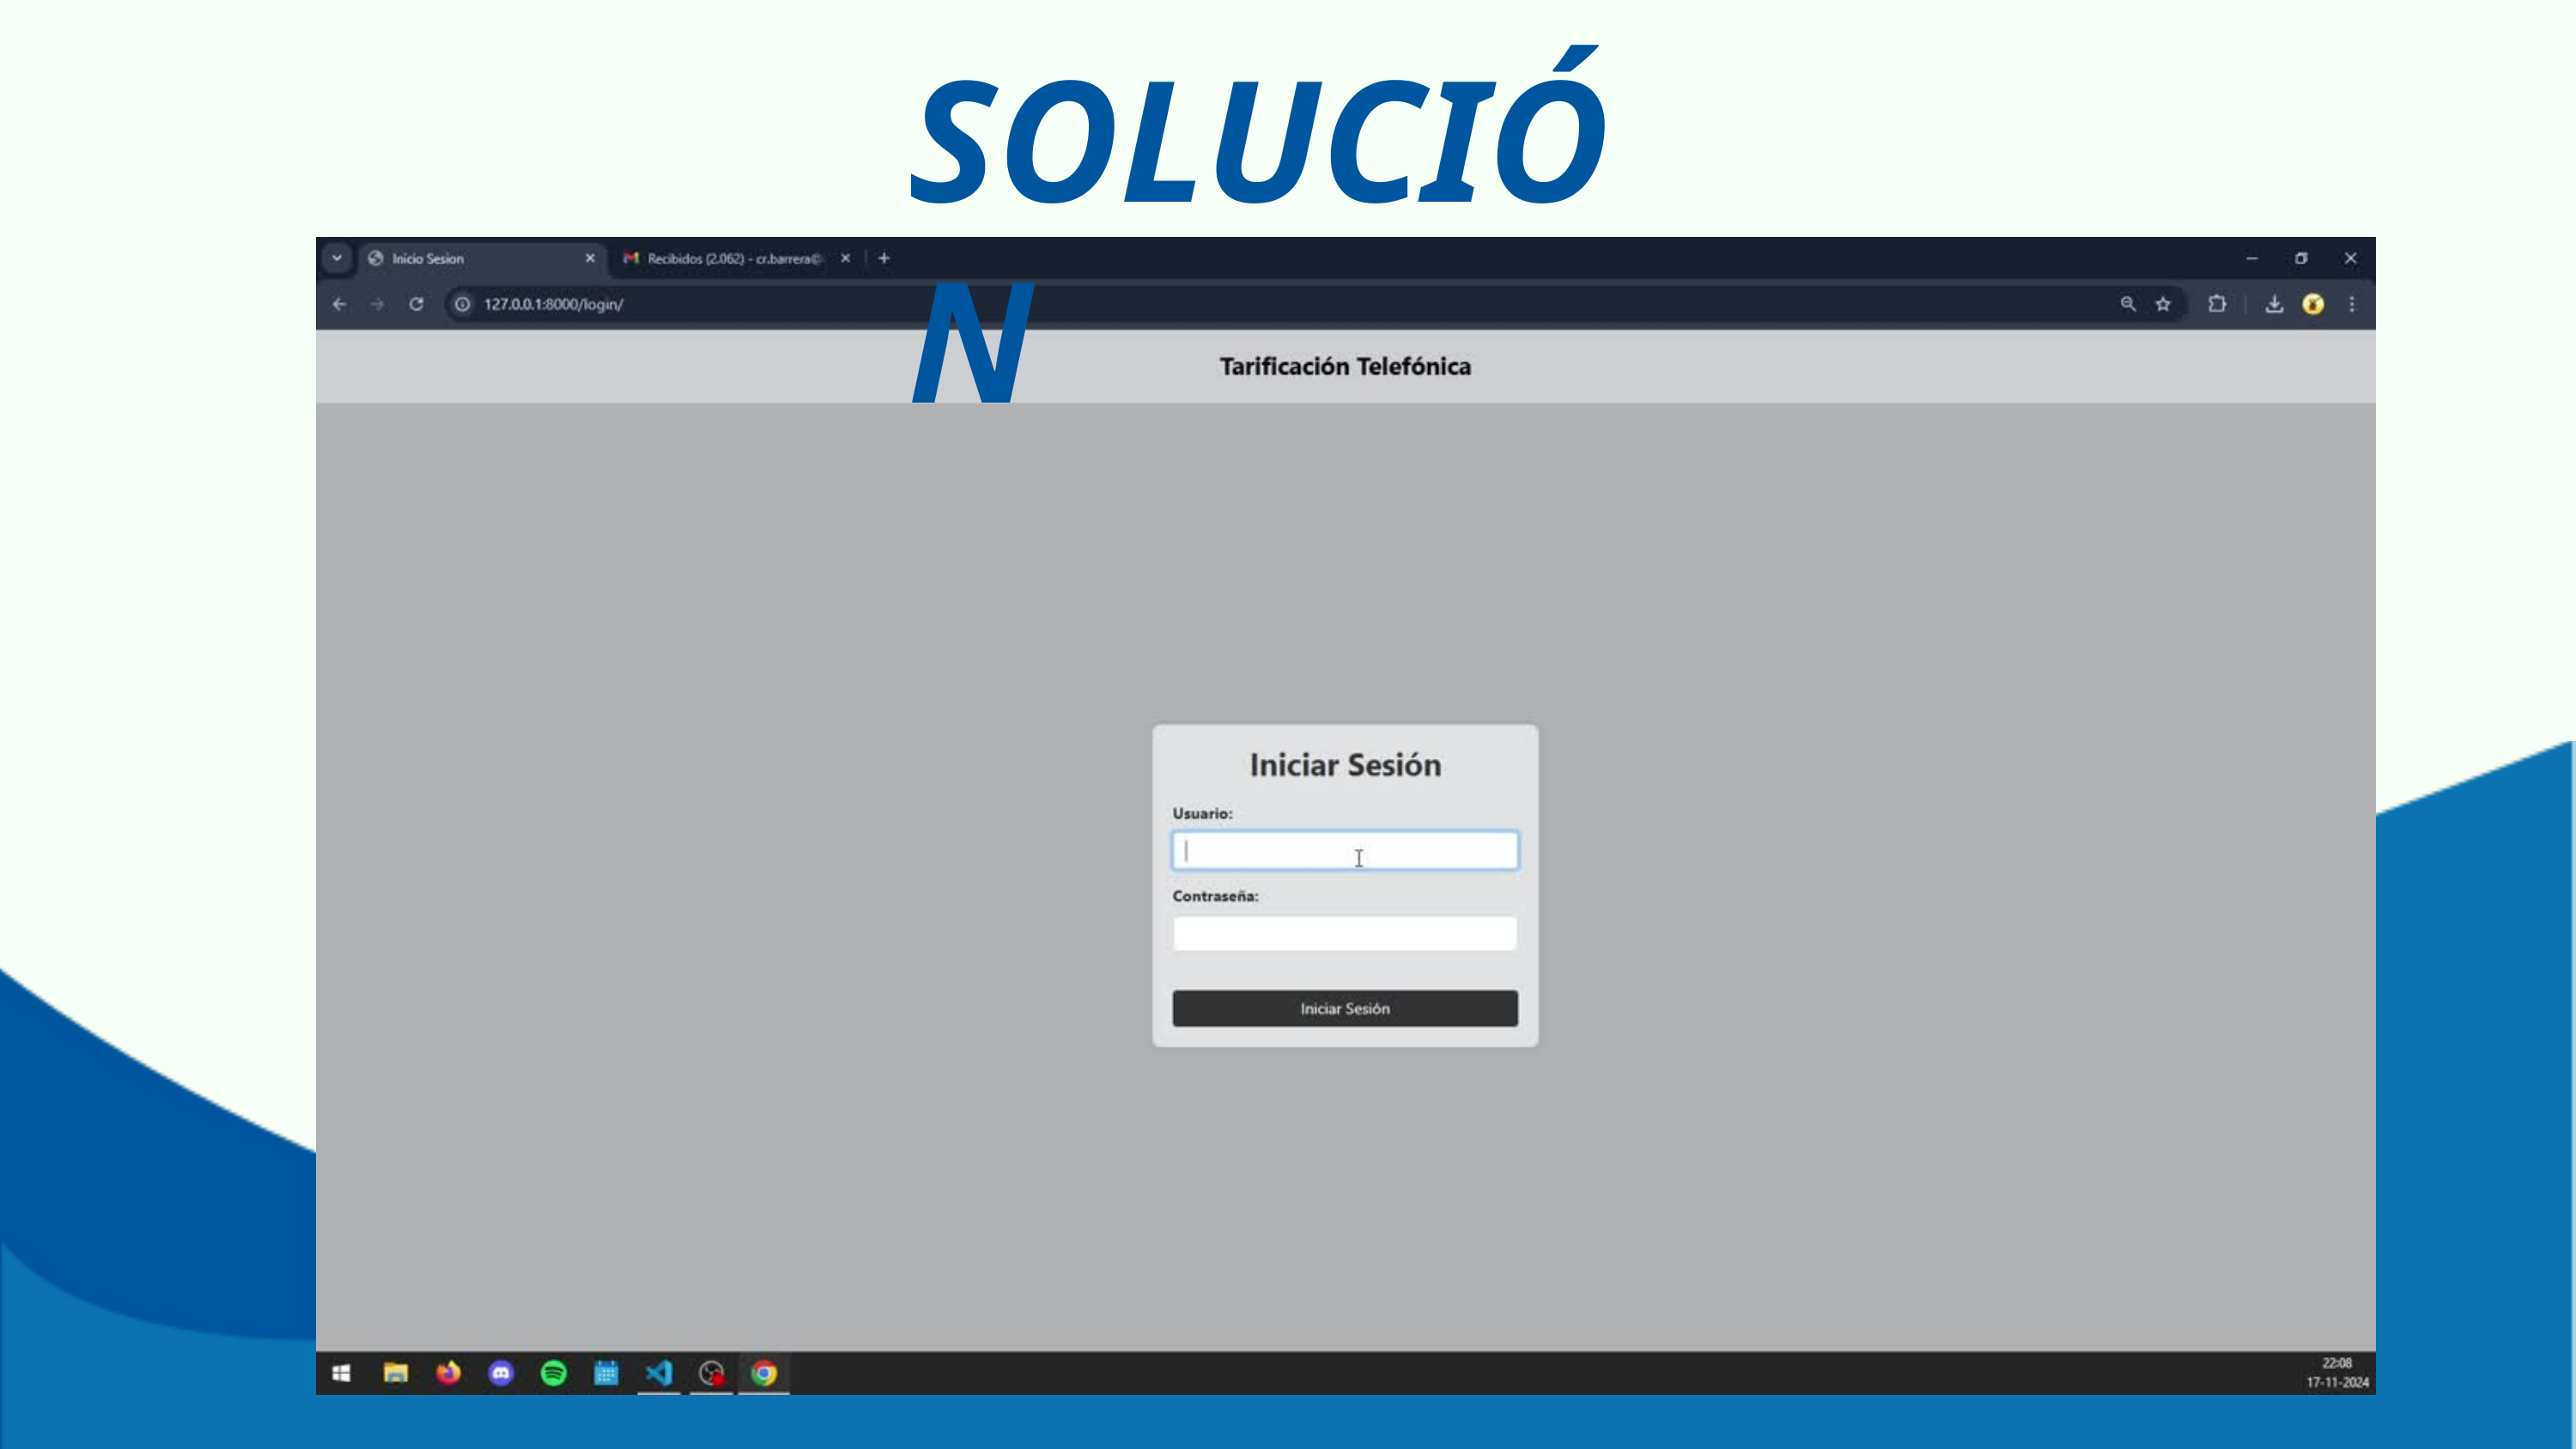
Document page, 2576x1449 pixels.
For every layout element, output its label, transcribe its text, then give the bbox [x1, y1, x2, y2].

text_box [0, 741, 2576, 1449]
text_box SOLUCIÓN [908, 33, 1668, 235]
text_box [314, 236, 2377, 1396]
